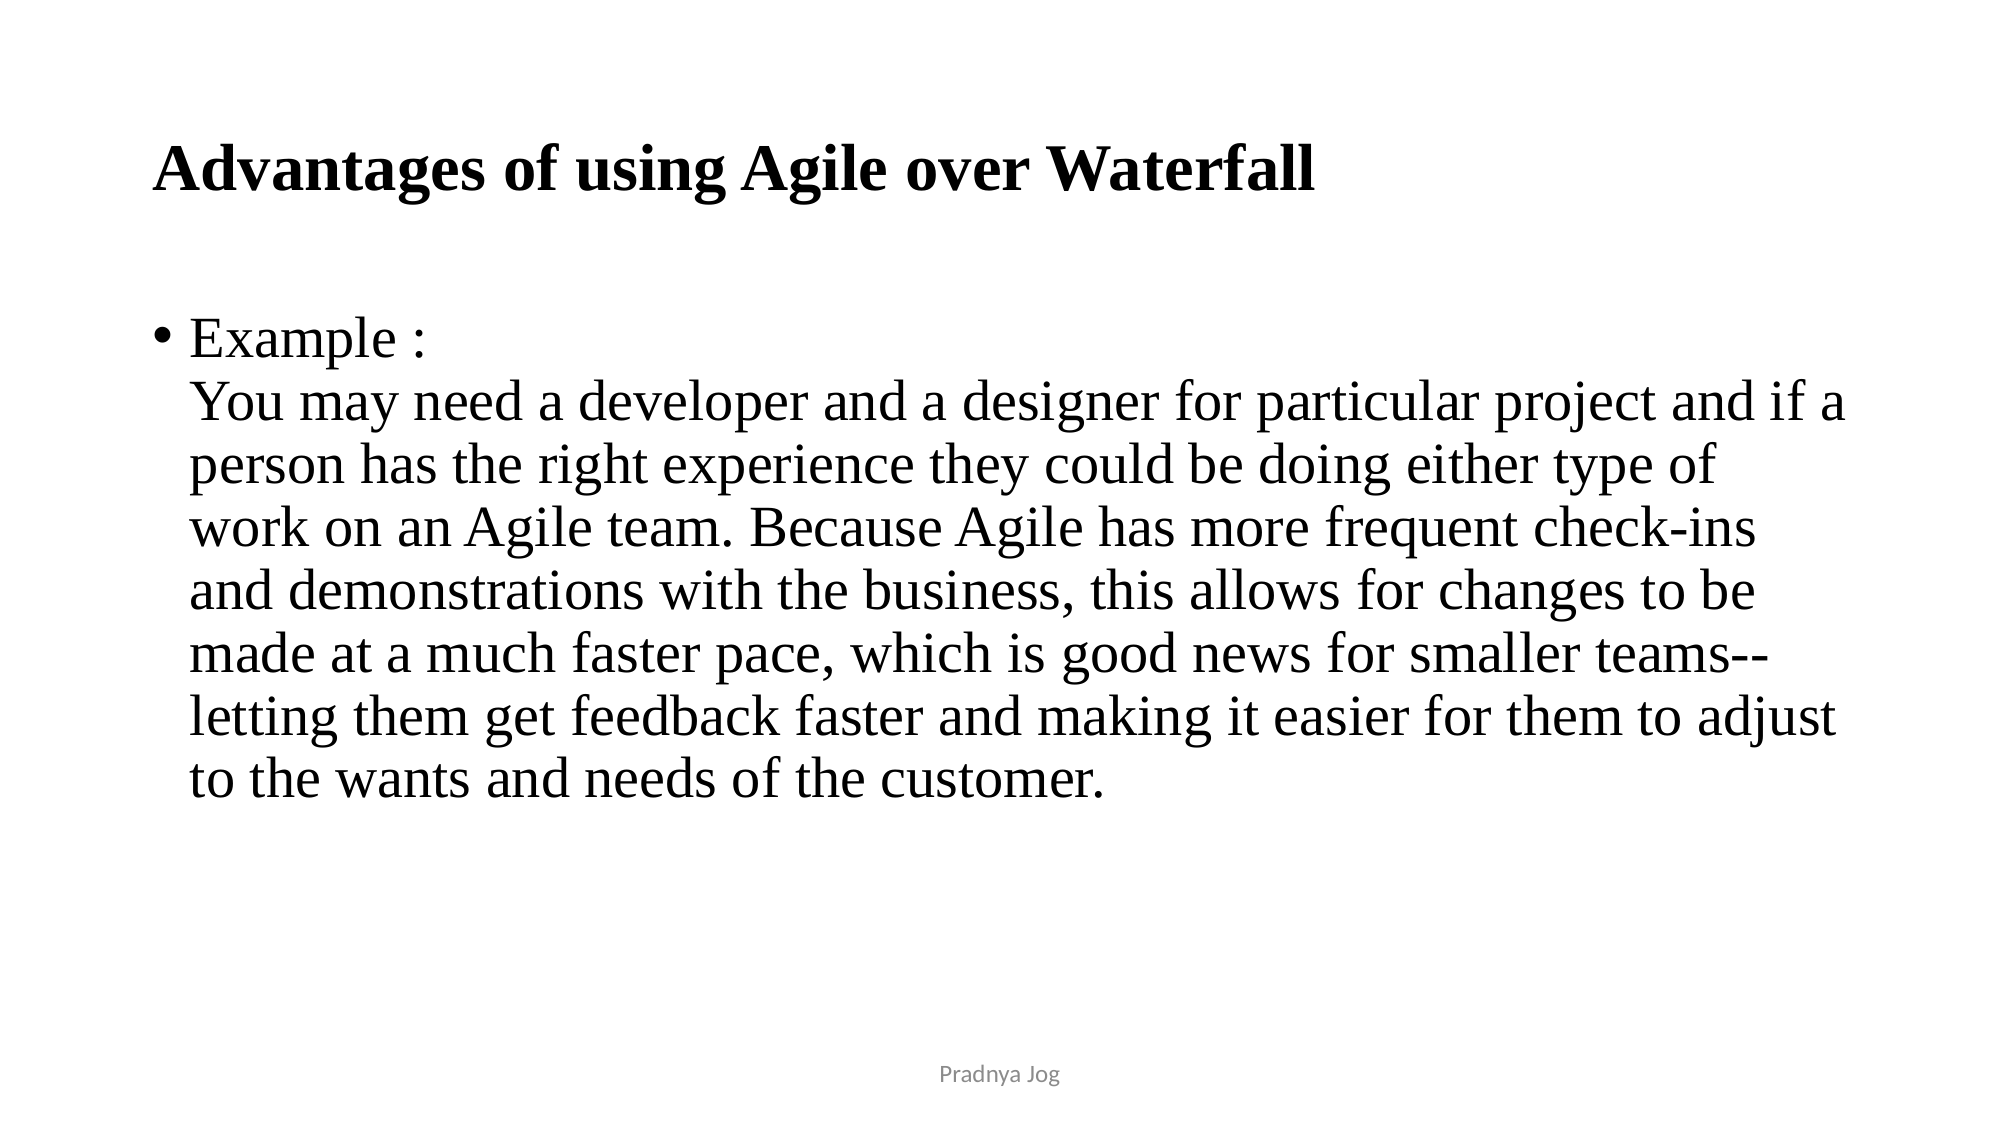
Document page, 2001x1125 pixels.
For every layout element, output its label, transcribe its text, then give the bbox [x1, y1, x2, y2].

footer Pradnya Jog [662, 1042, 1338, 1103]
title Advantages of using Agile over Waterfall [137, 59, 1863, 278]
list Example : You may need a developer and a designer for particular project and if a person has the right experience they could be doing either type of work on an Agile team. Because Agile has more frequent check-ins and demonstrations with the business, this allows for changes to be made at a much faster pace, which is good news for smaller teams--letting them get feedback faster and making it easier for them to adjust to the wants and needs of the customer. [137, 299, 1863, 1014]
